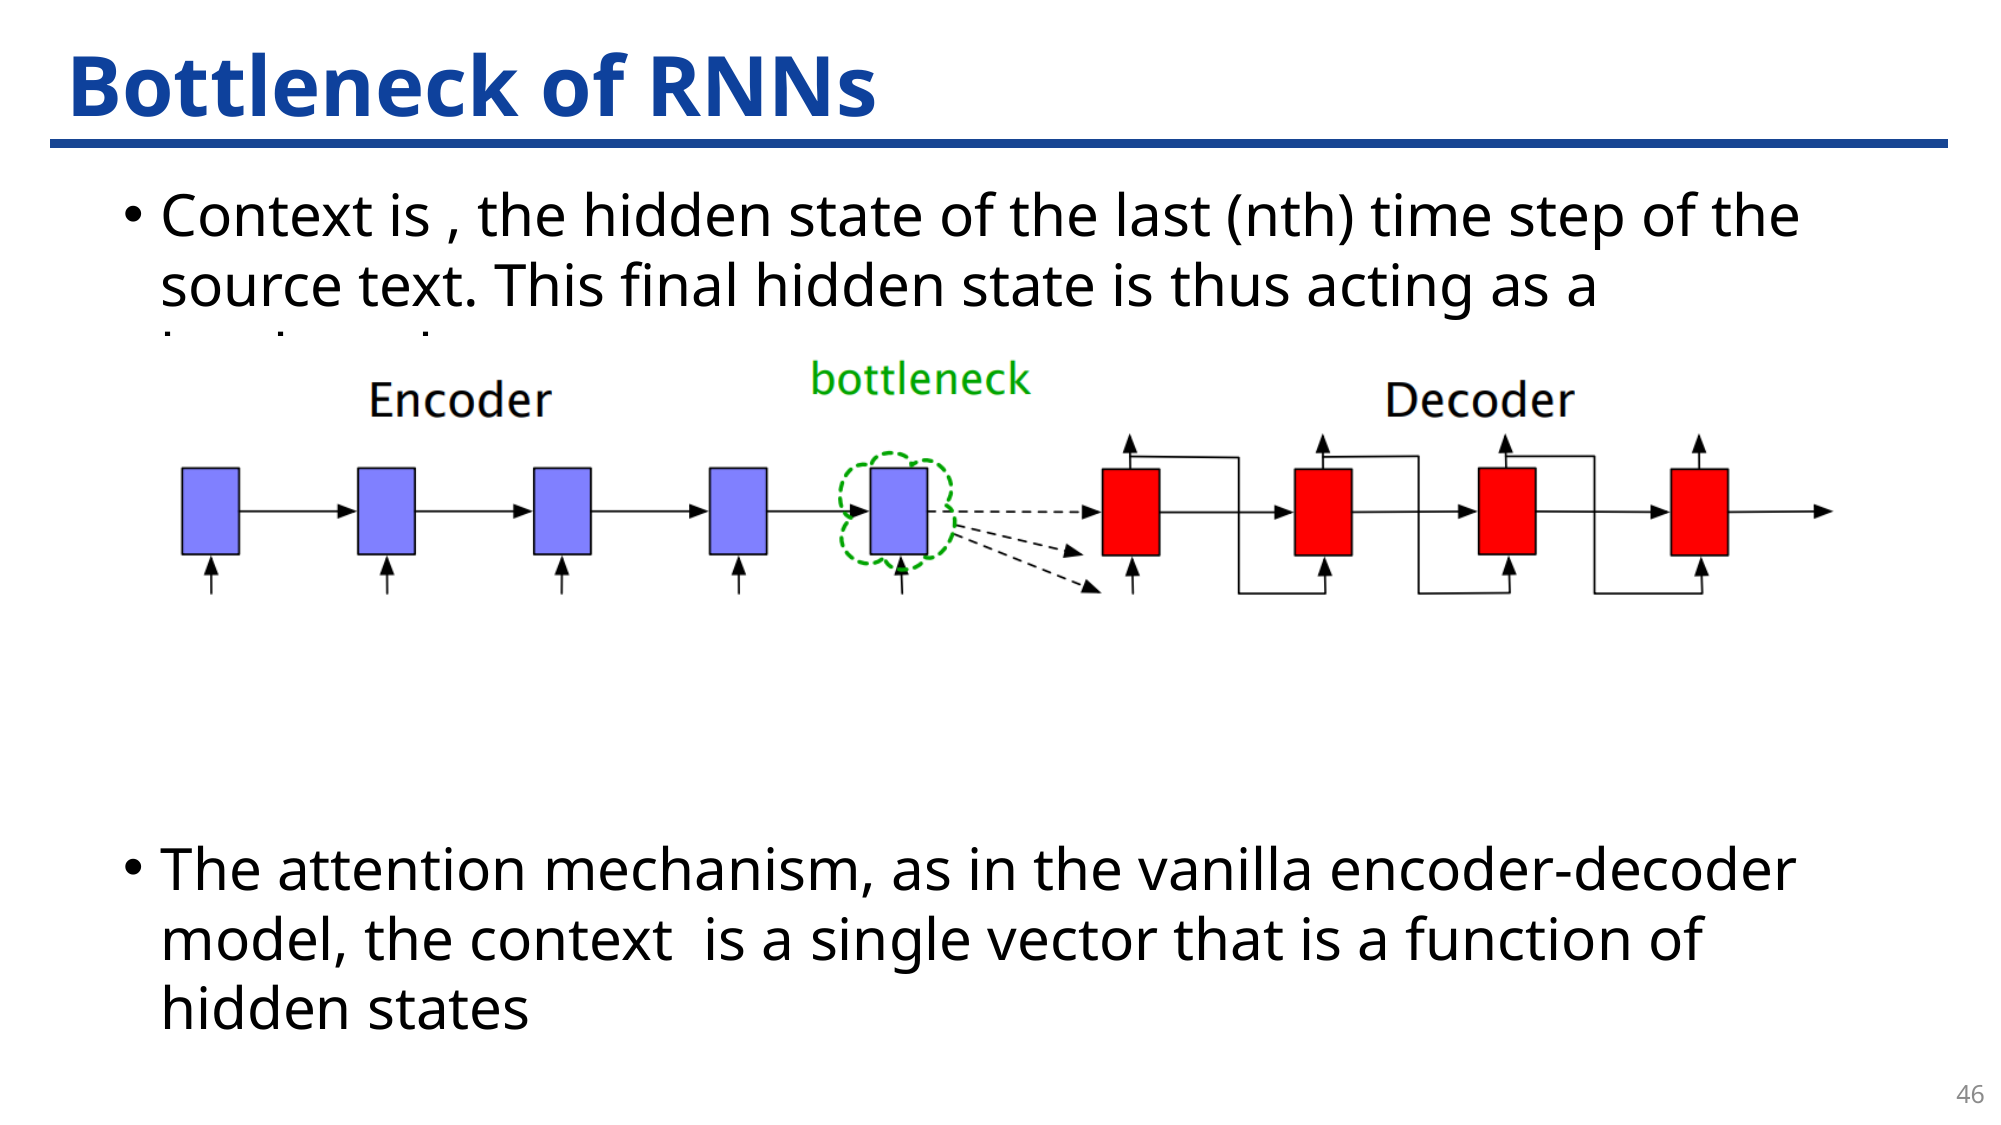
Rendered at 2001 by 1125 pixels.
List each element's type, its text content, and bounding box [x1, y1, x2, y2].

title Bottleneck of RNNs [51, 39, 1947, 140]
picture [163, 336, 1841, 609]
slide_number 46 [1899, 1065, 2000, 1125]
